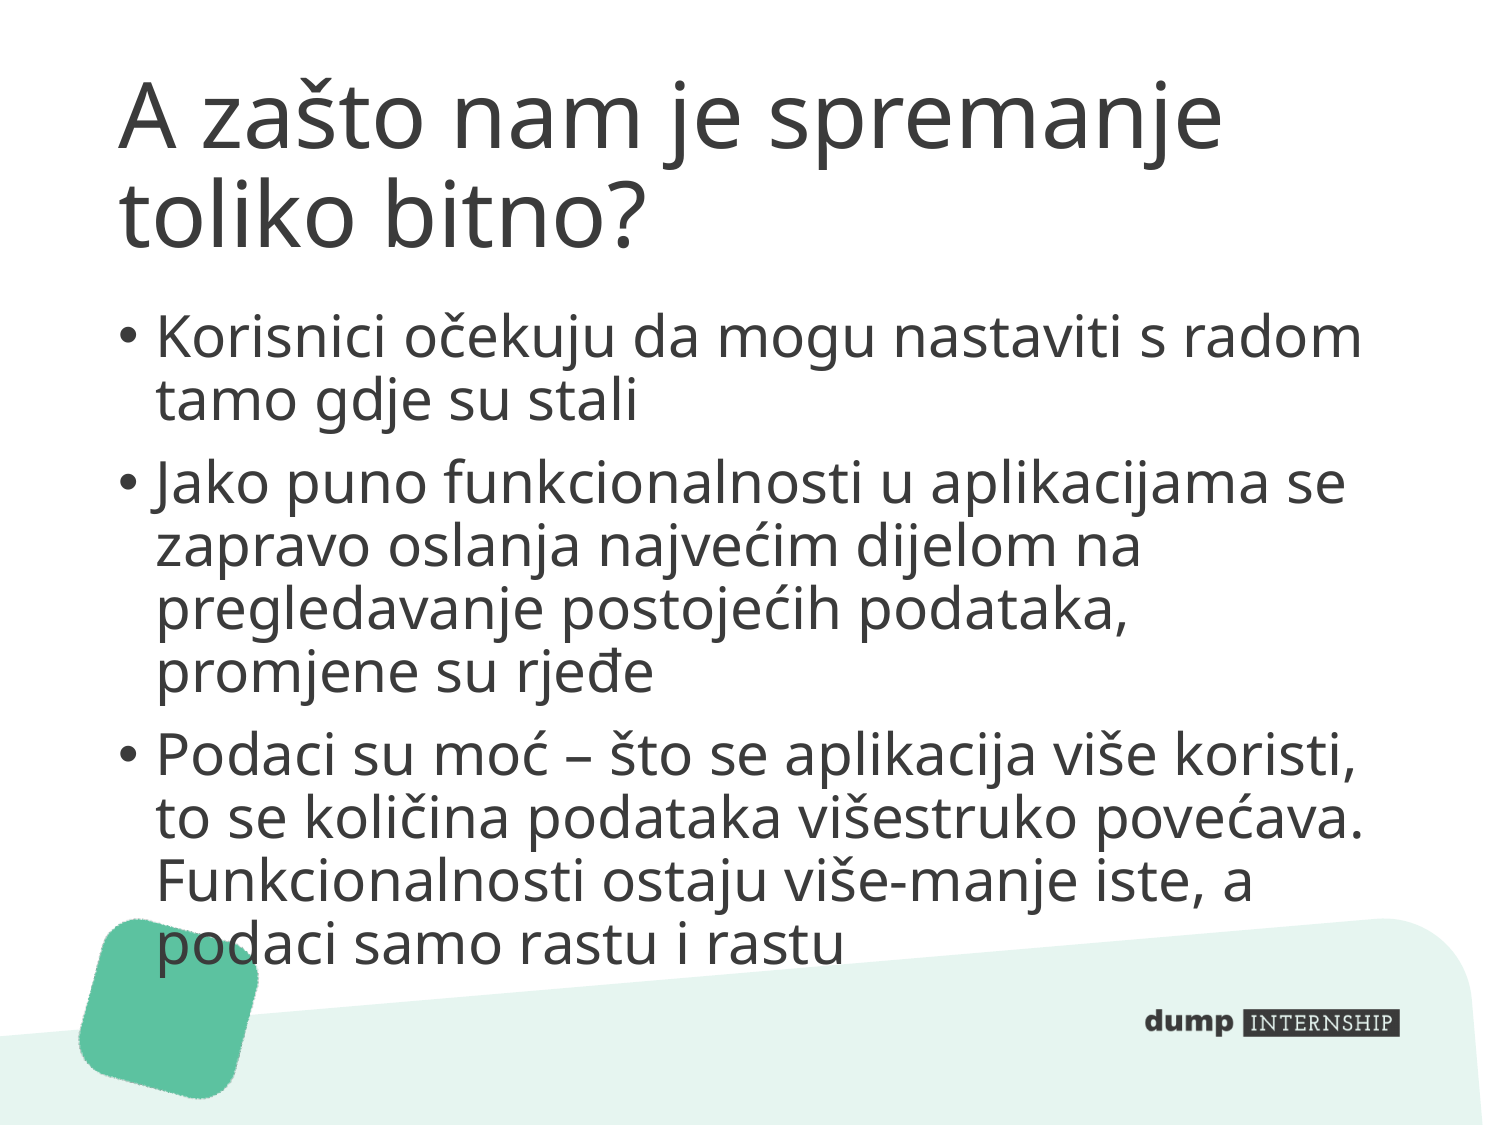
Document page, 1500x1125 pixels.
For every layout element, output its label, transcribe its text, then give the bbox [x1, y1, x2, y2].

title A zašto nam je spremanje toliko bitno? [103, 59, 1397, 278]
list Korisnici očekuju da mogu nastaviti s radom tamo gdje su stali Jako puno funkcionalnosti u aplikacijama se zapravo oslanja najvećim dijelom na pregledavanje postojećih podataka, promjene su rjeđe Podaci su moć – što se aplikacija više koristi, to se količina podataka višestruko povećava. Funkcionalnosti ostaju više-manje iste, a podaci samo rastu i rastu [103, 299, 1397, 1078]
picture [35, 913, 303, 1125]
